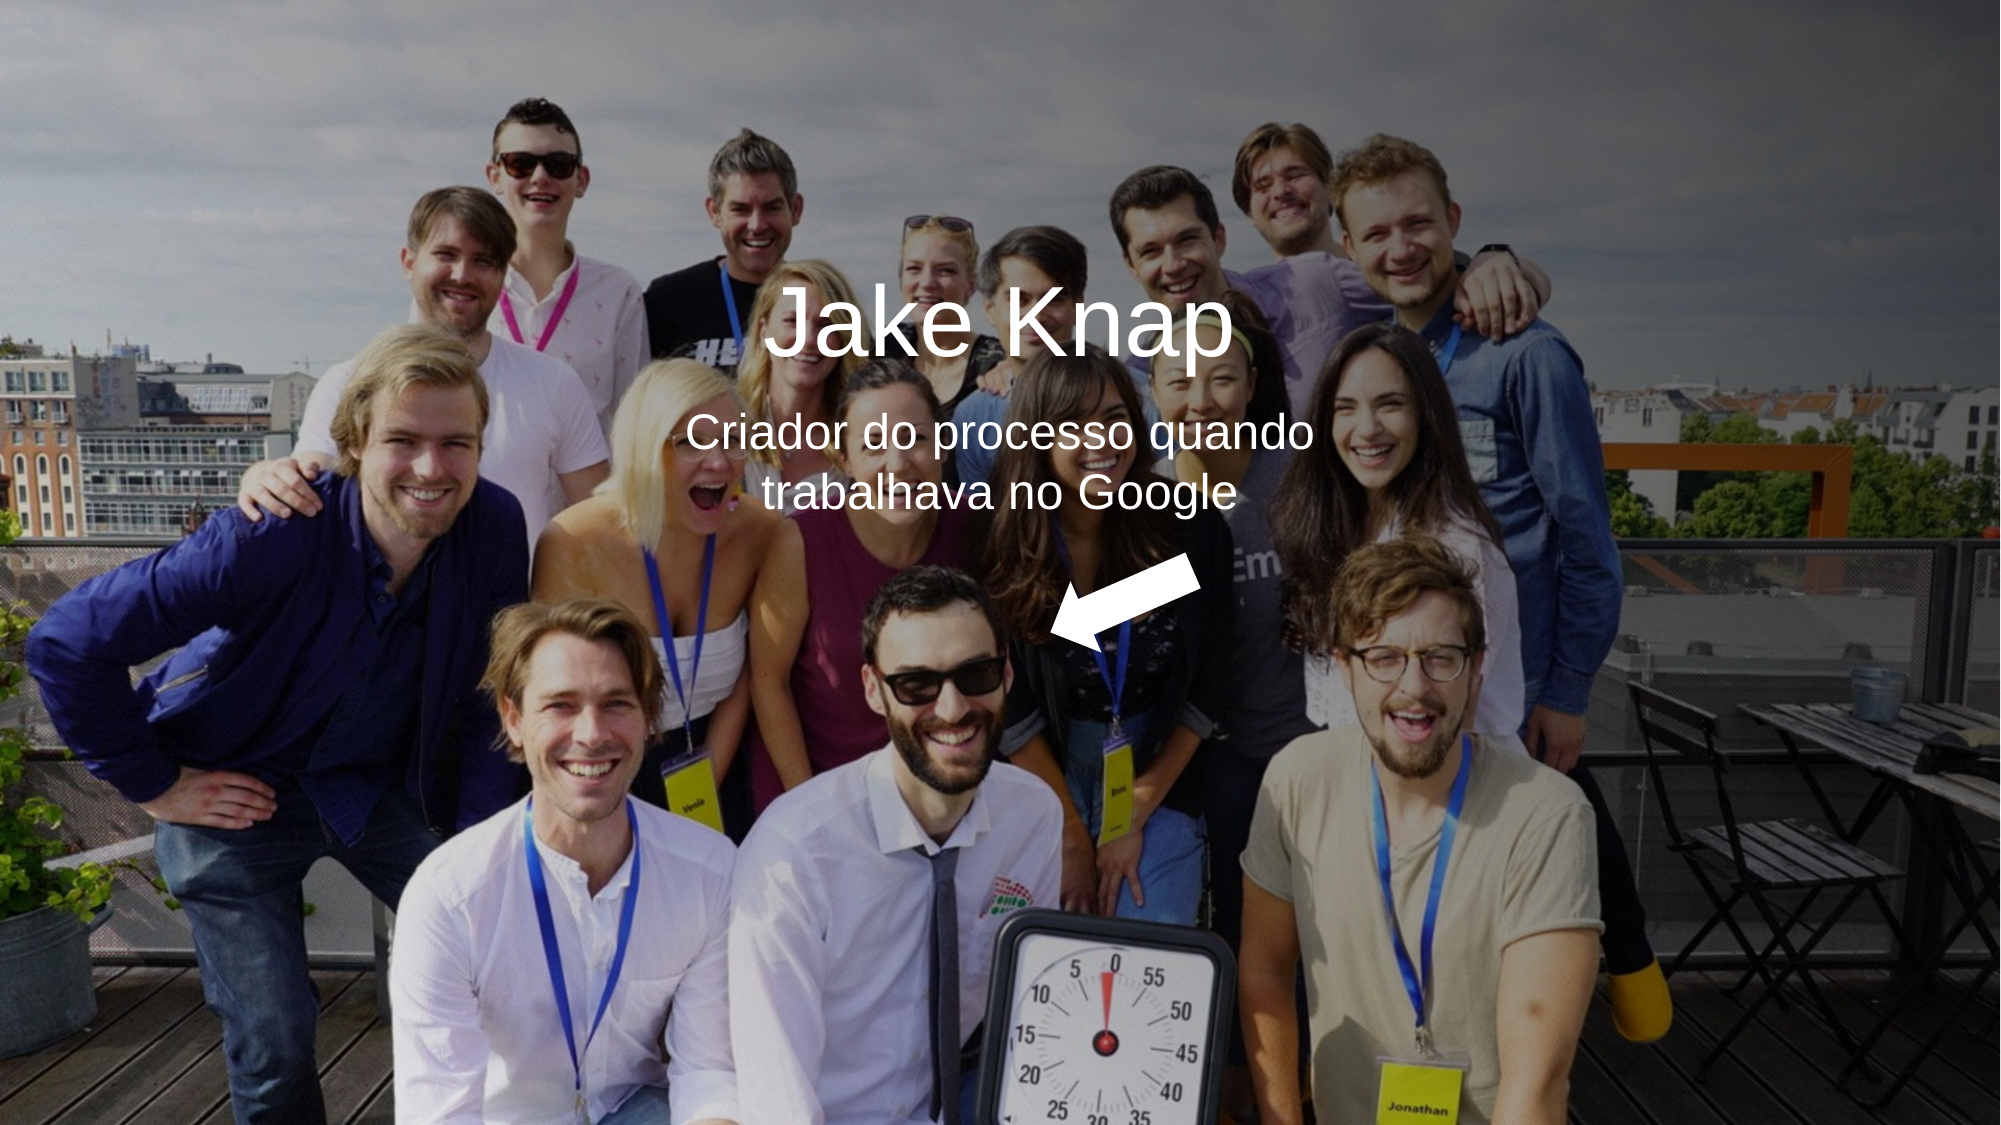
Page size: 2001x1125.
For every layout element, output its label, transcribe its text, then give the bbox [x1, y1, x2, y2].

list Criador do processo quando trabalhava no Google [634, 394, 1366, 523]
text_box [1050, 552, 1201, 653]
text_box [0, 0, 2000, 1125]
title Jake Knap [396, 1, 1604, 383]
